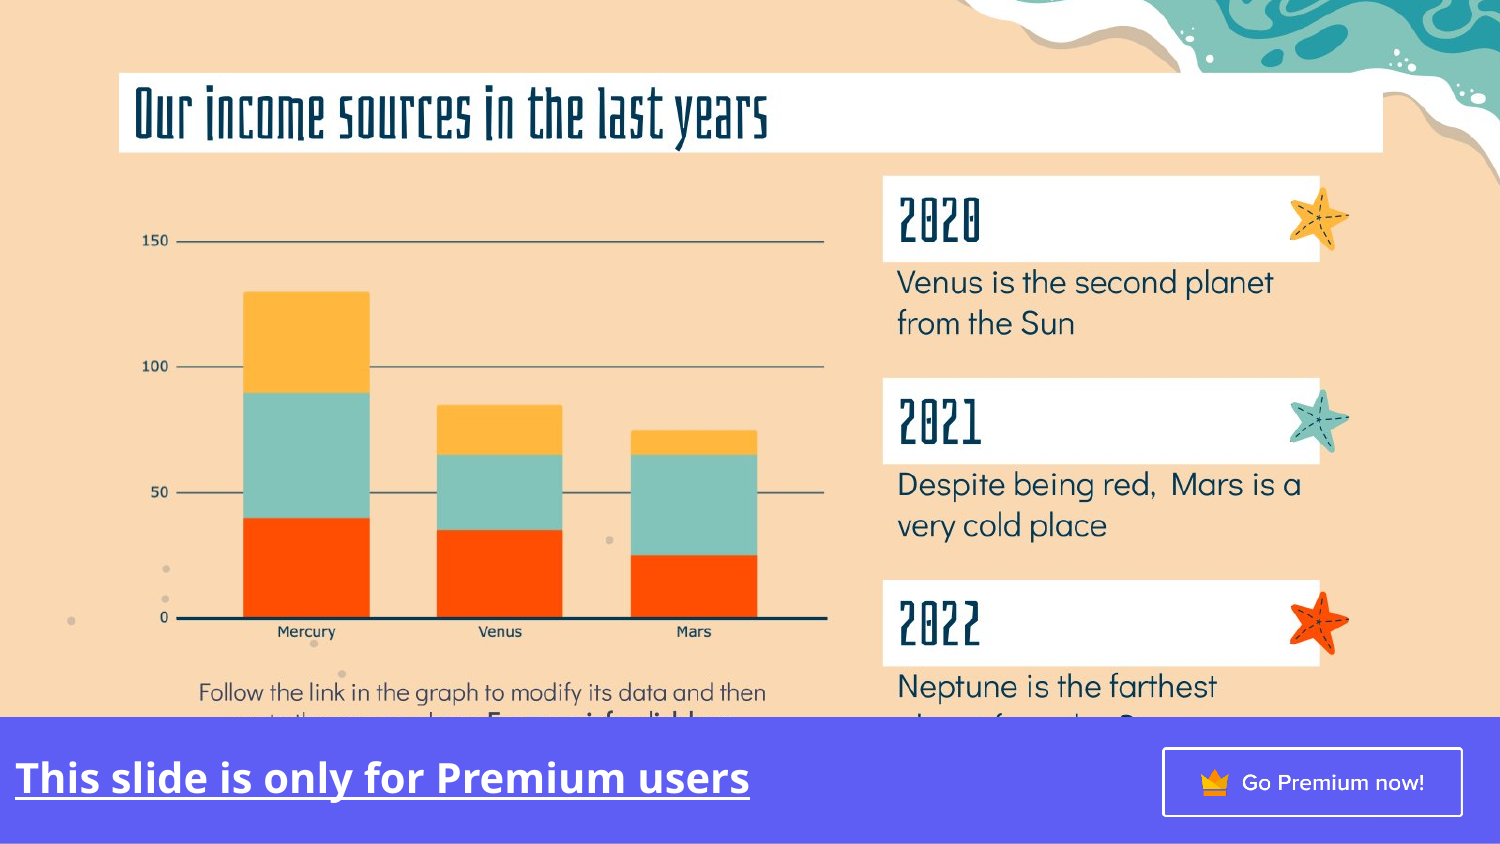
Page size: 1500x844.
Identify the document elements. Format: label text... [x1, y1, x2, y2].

text_box This slide is only for Premium users [0, 717, 1500, 844]
picture [1162, 747, 1463, 817]
picture [0, 0, 1500, 717]
